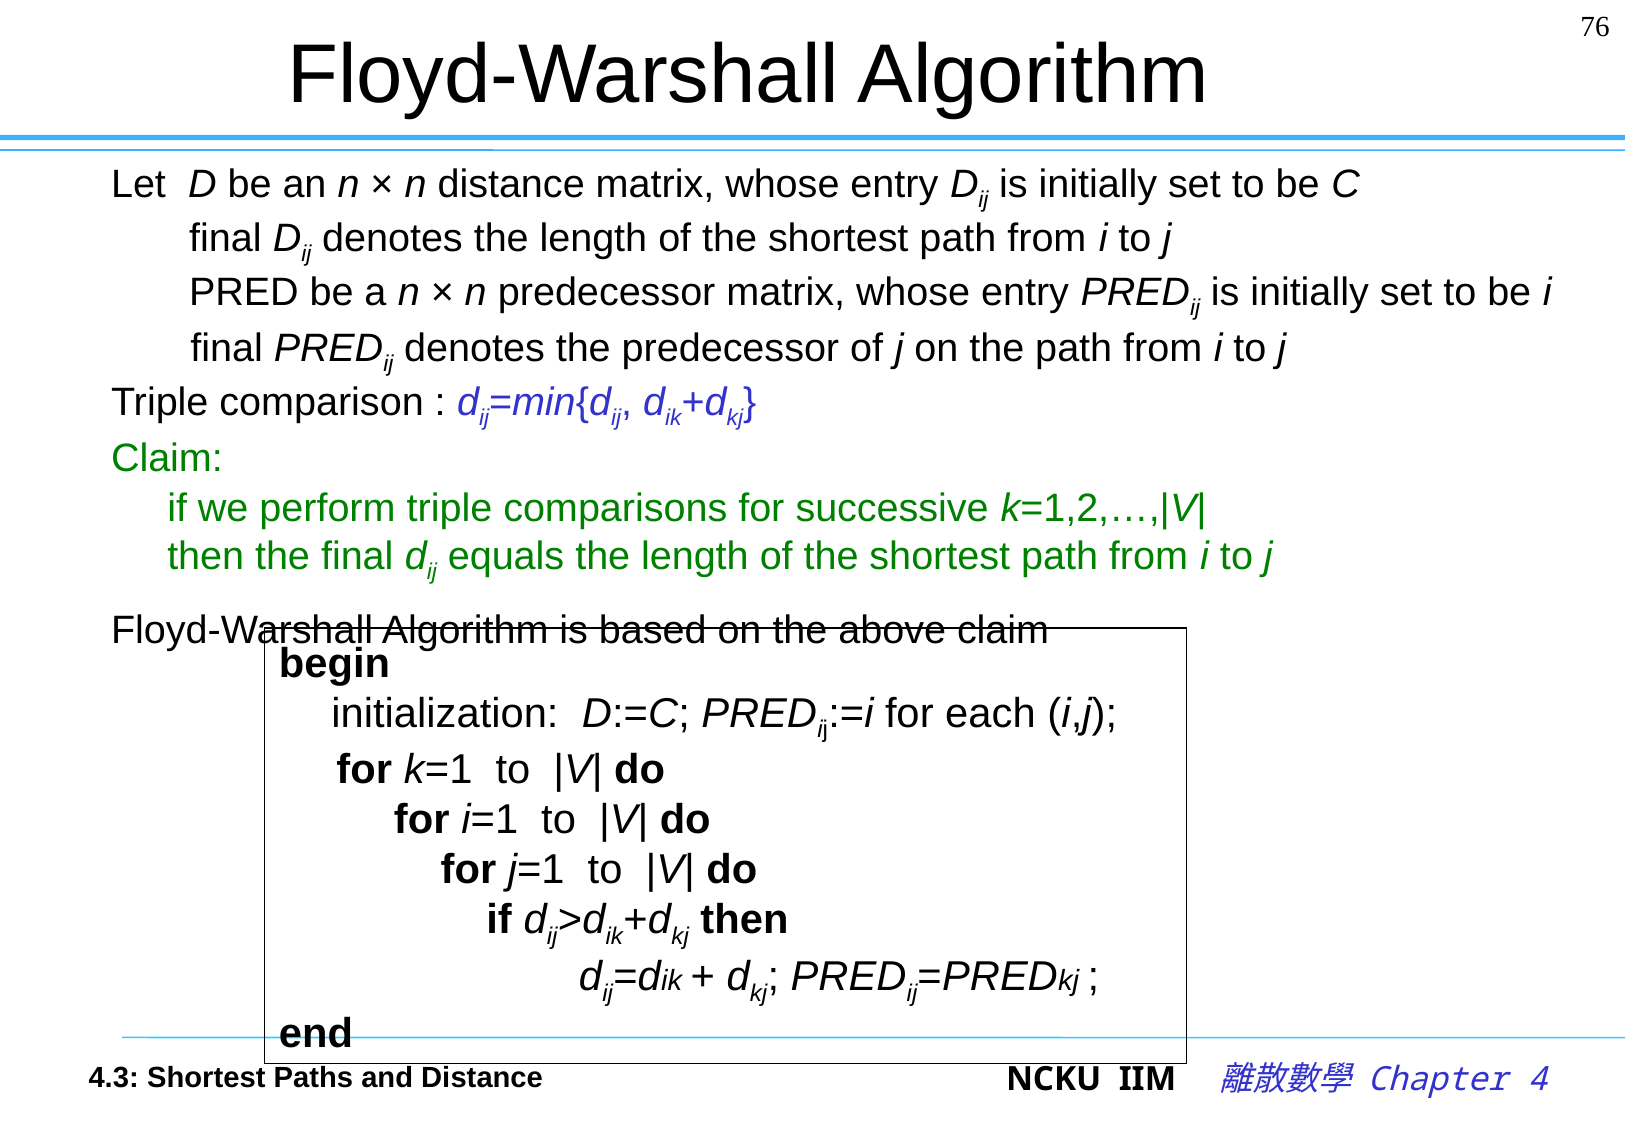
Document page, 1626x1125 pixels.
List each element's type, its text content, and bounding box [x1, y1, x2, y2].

title Floyd-Warshall Algorithm [30, 0, 1490, 138]
text_box begin initialization: D:=C; PREDij:=i for each (i,j); for k=1 to |V| do for i=1 to |V| do for j=1 to |V| do if dij>dik+dkj then dij=dik + dkj; PREDij=PREDkj ; end [264, 627, 1187, 1064]
slide_number 76 [1490, 0, 1625, 75]
text_box 4.3: Shortest Paths and Distance [73, 1051, 559, 1101]
text_box Let D be an n × n distance matrix, whose entry Dij is initially set to be C final Dij denotes the length of the shortest path from i to j PRED be a n × n predecessor matrix, whose entry PREDij is initially set to be i final PREDij denotes the predecessor of j on the path from i to j Triple comparison : dij=min{dij, dik+dkj} Claim: if we perform triple comparisons for successive k=1,2,…,|V| then the final dij equals the length of the shortest path from i to j Floyd-Warshall Algorithm is based on the above claim [96, 150, 1584, 1039]
